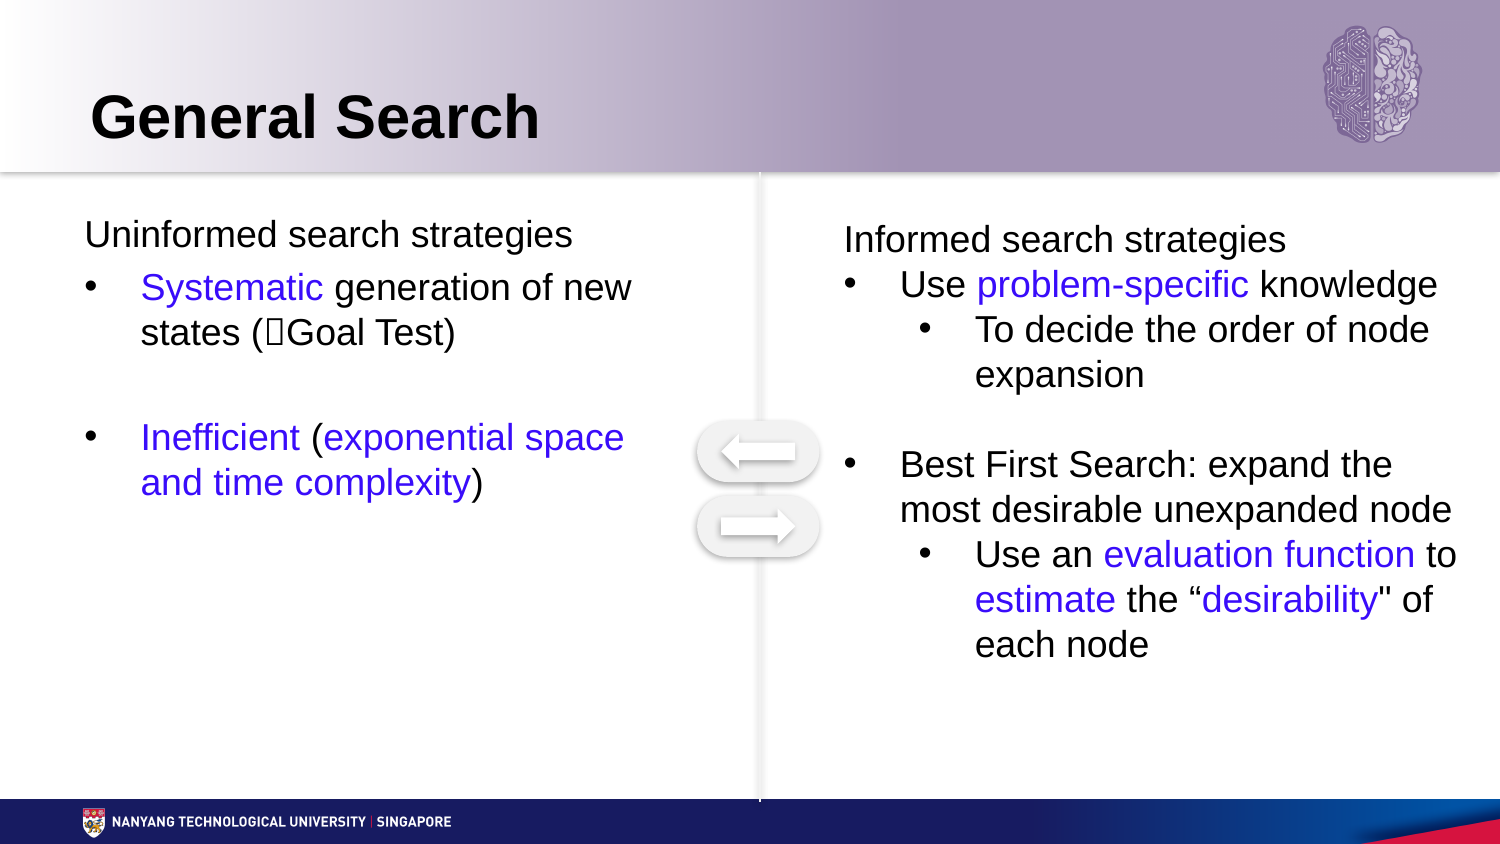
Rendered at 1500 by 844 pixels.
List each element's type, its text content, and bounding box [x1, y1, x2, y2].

text_box Informed search strategies Use problem-specific knowledge To decide the order of node expansion Best First Search: expand the most desirable unexpanded node Use an evaluation function to estimate the “desirability" of each node [828, 207, 1479, 673]
title General Search [75, 69, 1425, 159]
picture [0, 799, 1500, 844]
list Uninformed search strategies Systematic generation of new states (Goal Test) Inefficient (exponential space and time complexity) [69, 202, 692, 680]
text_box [696, 495, 820, 558]
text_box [696, 420, 820, 483]
